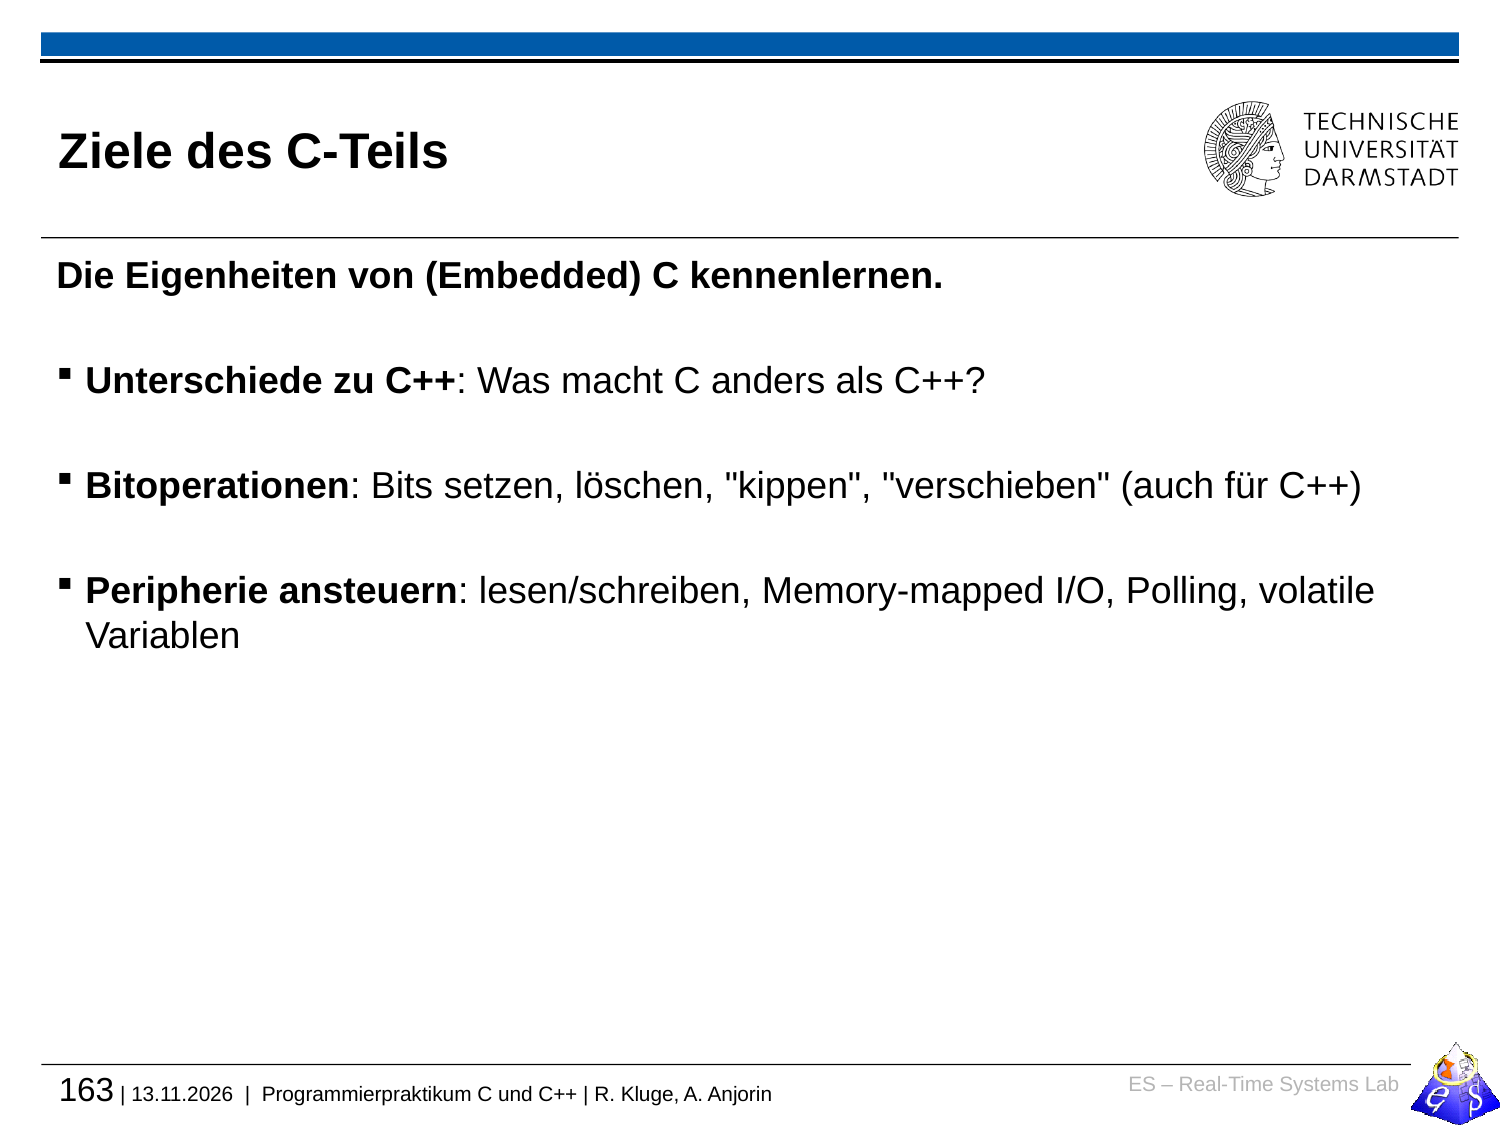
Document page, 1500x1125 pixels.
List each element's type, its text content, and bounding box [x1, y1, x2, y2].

picture [1187, 84, 1483, 214]
picture [1411, 1041, 1500, 1125]
list Die Eigenheiten von (Embedded) C kennenlernen. Unterschiede zu C++: Was macht C anders als C++? Bitoperationen: Bits setzen, löschen, "kippen", "verschieben" (auch für C++) Peripherie ansteuern: lesen/schreiben, Memory-mapped I/O, Polling, volatile Variablen [41, 243, 1459, 1059]
title Ziele des C-Teils [58, 80, 1187, 218]
